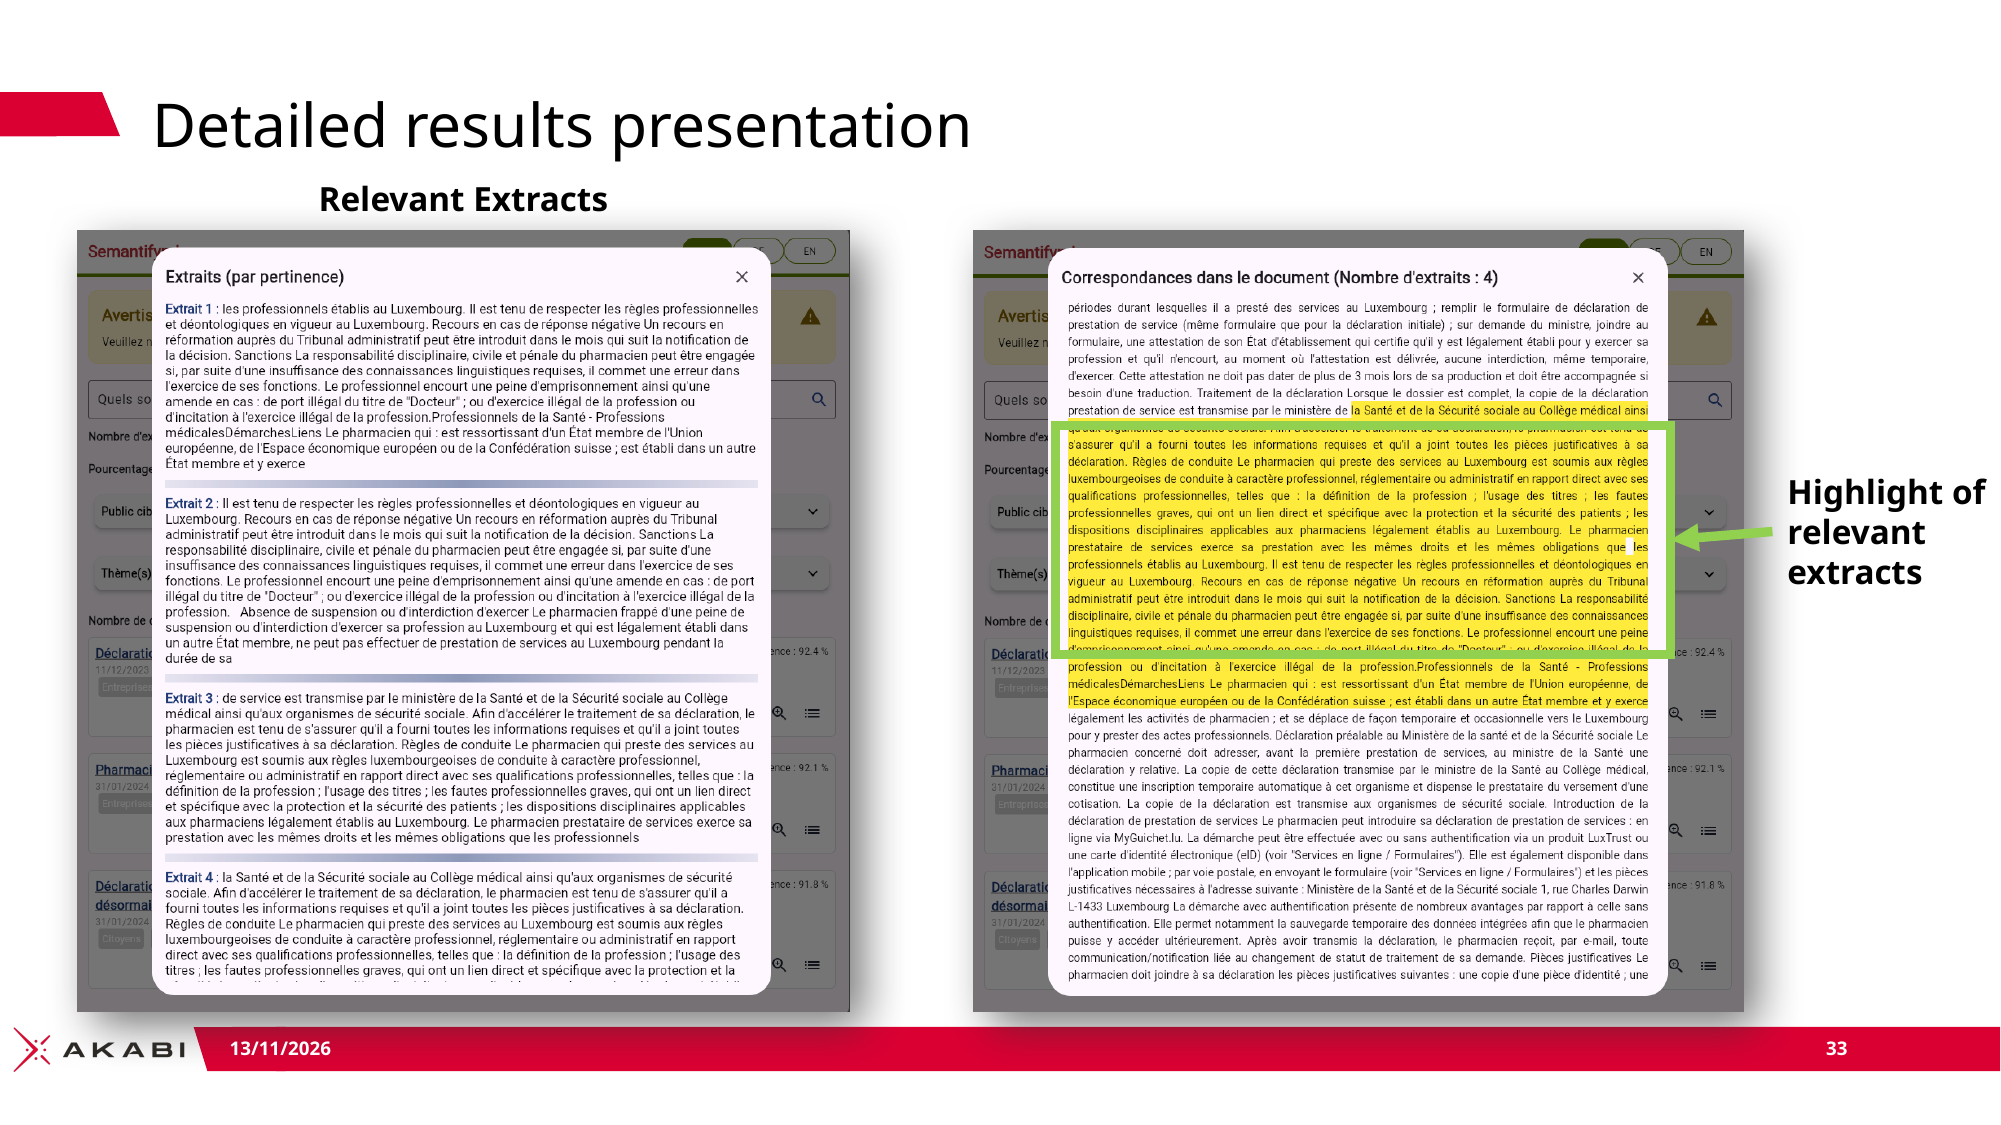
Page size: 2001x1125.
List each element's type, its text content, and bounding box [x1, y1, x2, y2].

slide_number 33 [1744, 1018, 1863, 1079]
text_box Relevant Extracts [242, 170, 685, 226]
title Detailed results presentation [137, 86, 1863, 171]
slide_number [214, 1018, 432, 1079]
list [973, 230, 1744, 1012]
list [77, 230, 850, 1012]
text_box Highlight of relevant extracts [1772, 464, 2000, 599]
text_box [1670, 532, 1773, 540]
picture [0, 999, 246, 1102]
